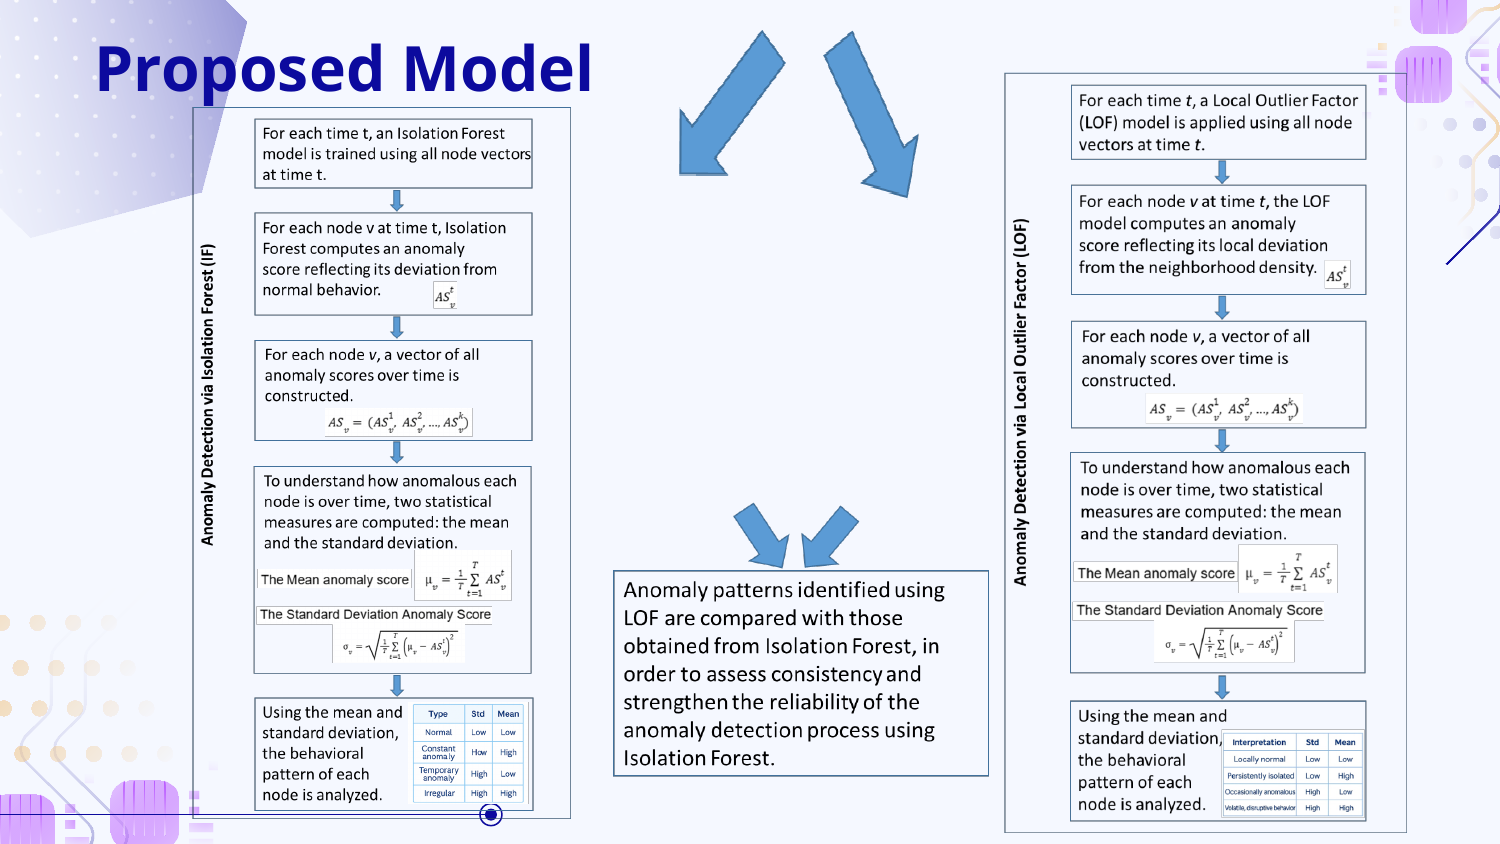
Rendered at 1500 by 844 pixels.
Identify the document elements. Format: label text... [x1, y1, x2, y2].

title Proposed Model [79, 13, 1344, 108]
picture [678, 29, 919, 200]
picture [608, 74, 1500, 844]
picture [0, 0, 571, 820]
